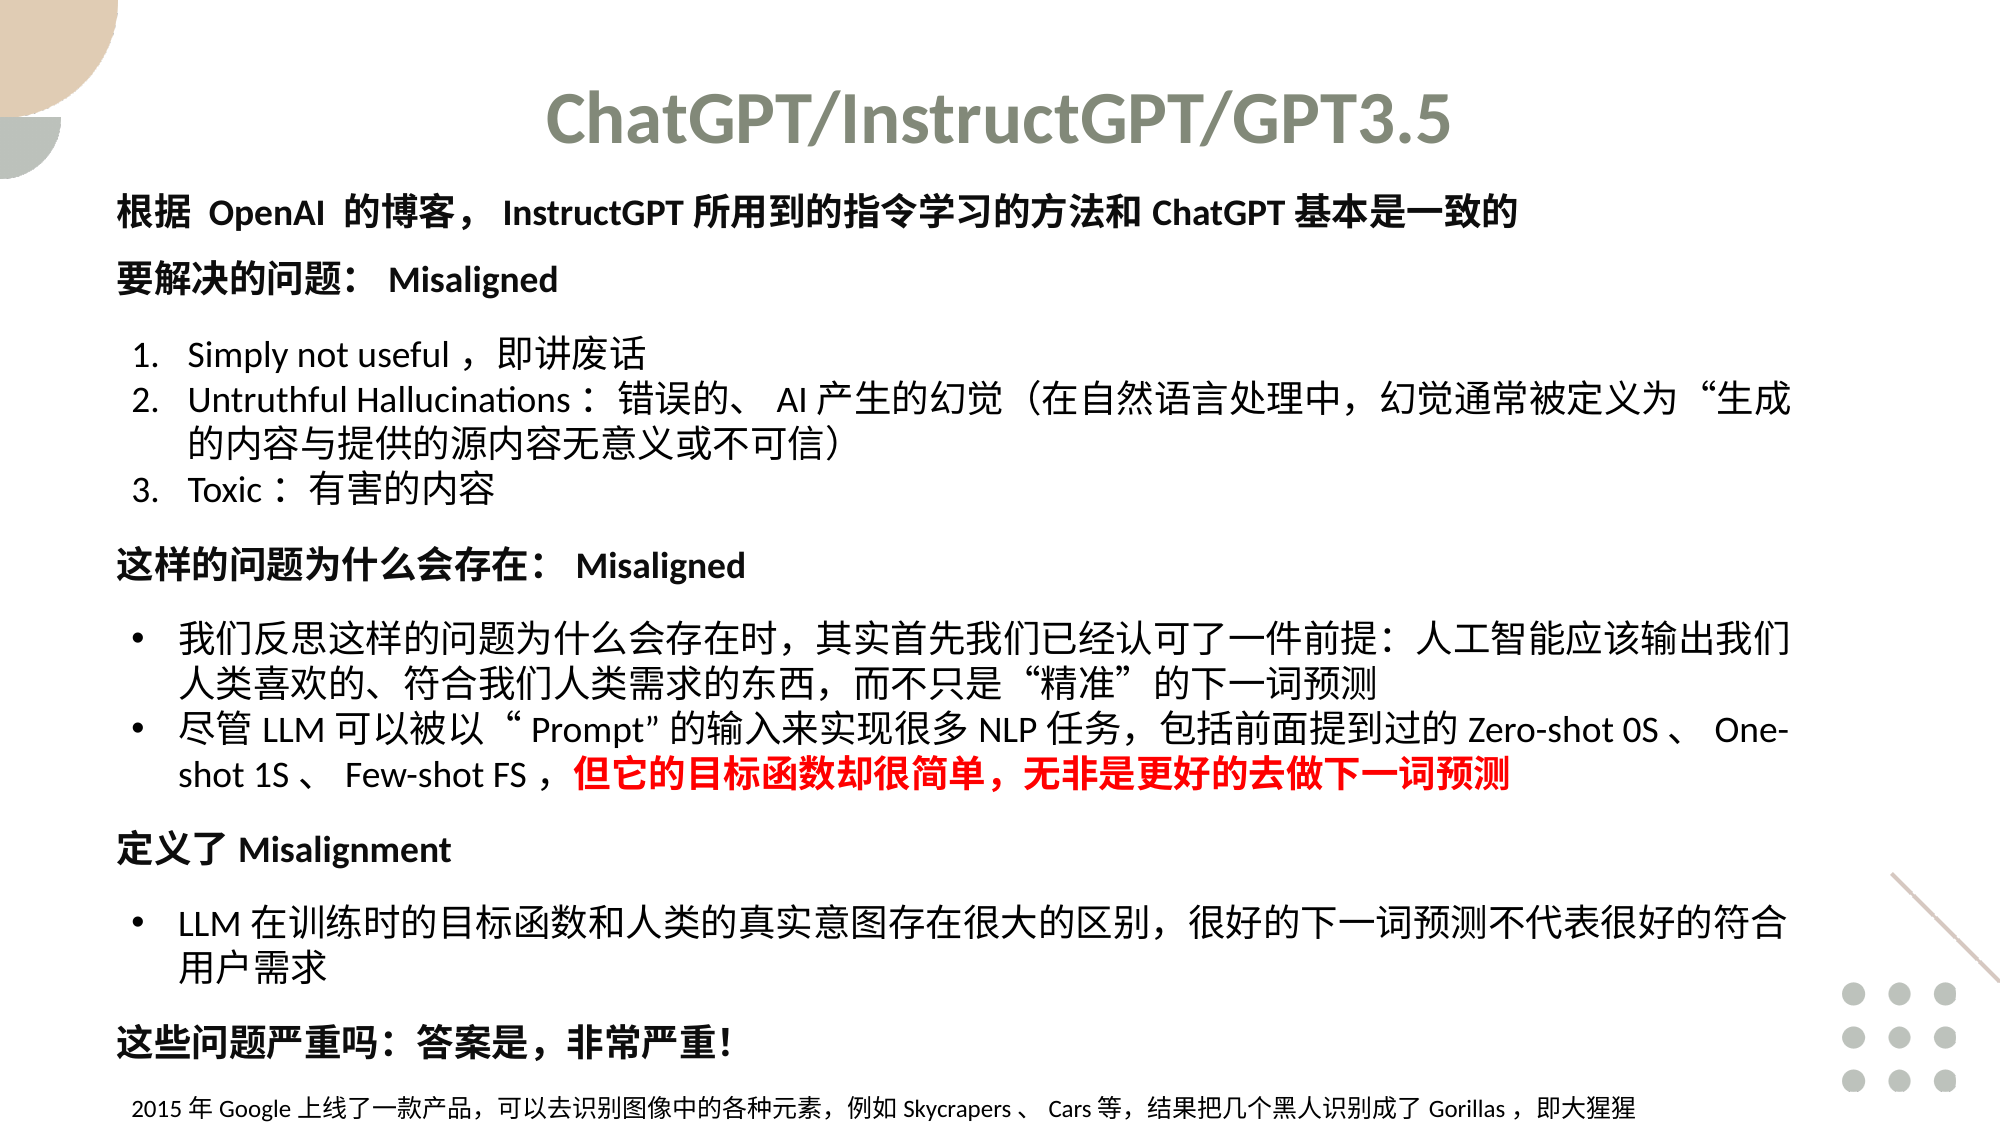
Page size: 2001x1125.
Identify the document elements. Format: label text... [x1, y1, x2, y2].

text_box ChatGPT/InstructGPT/GPT3.5 [531, 60, 1469, 166]
text_box 2015年Google上线了一款产品，可以去识别图像中的各种元素，例如Skycrapers、Cars等，结果把几个黑人识别成了Gorillas，即大猩猩 [116, 1085, 1765, 1125]
text_box 这样的问题为什么会存在：Misaligned [116, 540, 1836, 586]
text_box 这些问题严重吗：答案是，非常严重！ [116, 1018, 1836, 1064]
text_box 定义了Misalignment [116, 825, 1836, 871]
picture [0, 0, 118, 179]
picture [1842, 872, 2000, 1092]
text_box Simply not useful，即讲废话 Untruthful Hallucinations：错误的、AI产生的幻觉（在自然语言处理中，幻觉通常被定义为“生成的内容与提供的源内容无意义或不可信） Toxic：有害的内容 [116, 322, 1817, 517]
text_box 根据 OpenAI 的博客，InstructGPT所用到的指令学习的方法和ChatGPT基本是一致的 [116, 188, 1836, 234]
text_box LLM在训练时的目标函数和人类的真实意图存在很大的区别，很好的下一词预测不代表很好的符合用户需求 [116, 891, 1836, 997]
text_box 要解决的问题：Misaligned [116, 255, 1836, 301]
text_box 我们反思这样的问题为什么会存在时，其实首先我们已经认可了一件前提：人工智能应该输出我们人类喜欢的、符合我们人类需求的东西，而不只是“精准”的下一词预测 尽管LLM可以被以“Prompt”的输入来实现很多NLP任务，包括前面提到过的Zero-shot 0S、One-shot 1S、Few-shot FS，但它的目标函数却很简单，无非是更好的去做下一词预测 [116, 607, 1817, 803]
